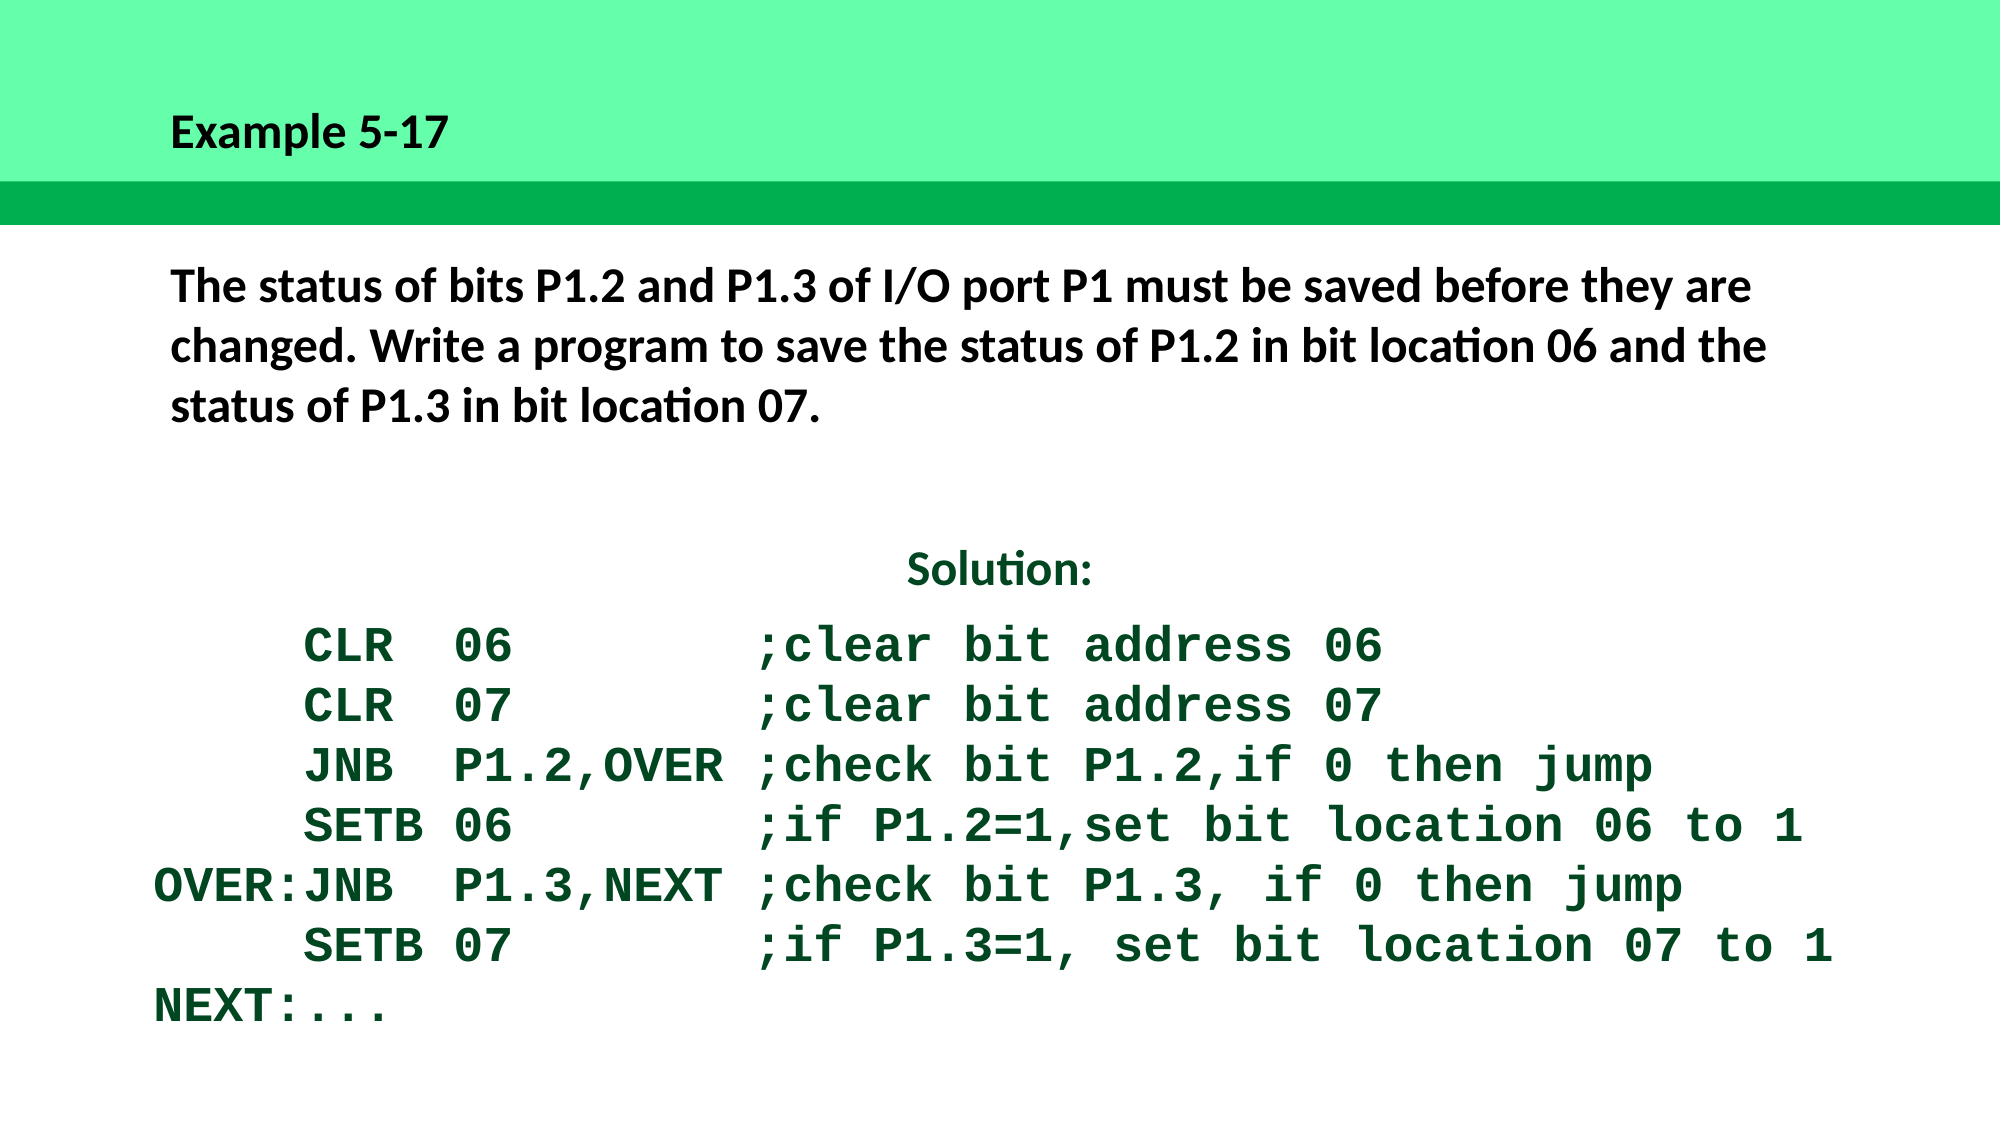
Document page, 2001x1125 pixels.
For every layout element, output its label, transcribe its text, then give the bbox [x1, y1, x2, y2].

text_box The status of bits P1.2 and P1.3 of I/O port P1 must be saved before they are changed. Write a program to save the status of P1.2 in bit location 06 and the status of P1.3 in bit location 07. [155, 245, 1845, 440]
text_box [0, 0, 2000, 182]
text_box [0, 182, 2000, 226]
text_box CLR 06 ;clear bit address 06 CLR 07 ;clear bit address 07 JNB P1.2,OVER ;check bit P1.2,if 0 then jump SETB 06 ;if P1.2=1,set bit location 06 to 1 OVER:JNB P1.3,NEXT ;check bit P1.3, if 0 then jump SETB 07 ;if P1.3=1, set bit location 07 to 1 NEXT:... [138, 604, 2000, 1039]
text_box Solution: [0, 528, 2000, 604]
text_box Example 5-17 [155, 90, 1845, 166]
